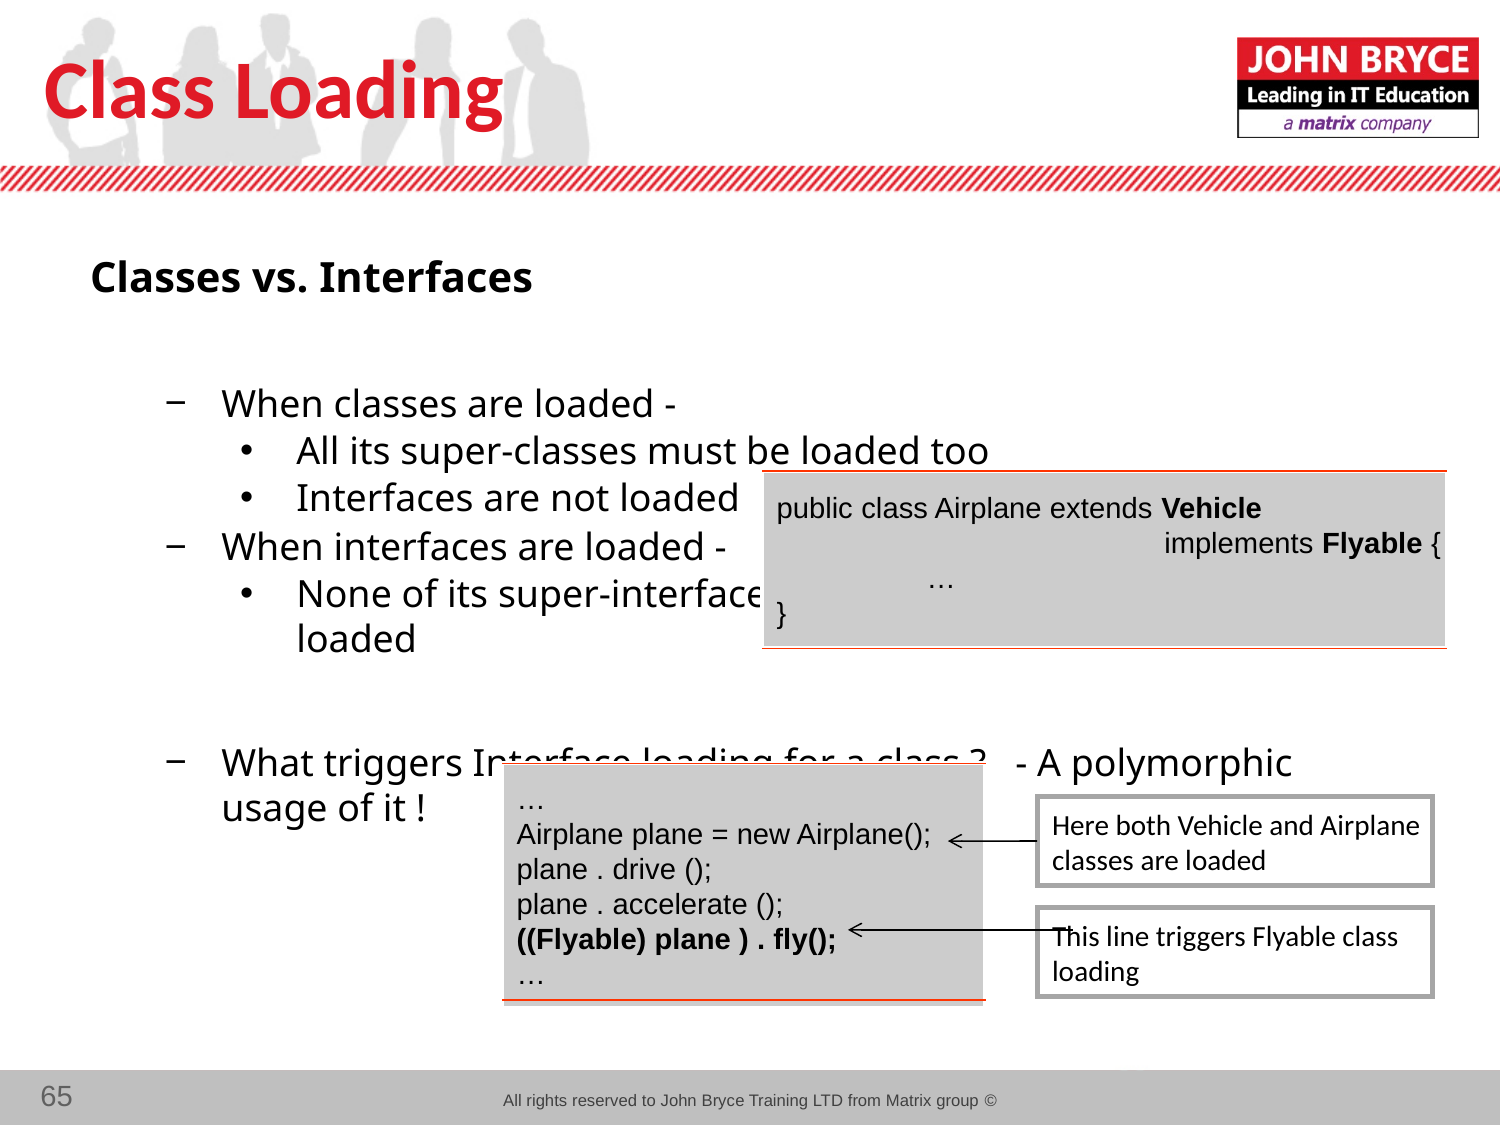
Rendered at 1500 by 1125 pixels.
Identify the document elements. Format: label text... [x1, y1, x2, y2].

list Classes vs. Interfaces When classes are loaded - All its super-classes must be loaded too Interfaces are not loaded When interfaces are loaded - None of its super-interfaces is loaded What triggers Interface loading for a class ? - A polymorphic usage of it ! [75, 243, 1425, 1047]
picture [0, 0, 1500, 1070]
text_box public class Airplane extends Vehicle implements Flyable { … } [760, 469, 1449, 651]
text_box … Airplane plane = new Airplane(); plane . drive (); plane . accelerate (); ((Flyable) plane ) . fly(); … [500, 767, 987, 1003]
title Class Loading [29, 21, 1235, 150]
text_box This line triggers Flyable class loading [1037, 907, 1433, 997]
text_box Here both Vehicle and Airplane classes are loaded [1037, 796, 1433, 886]
